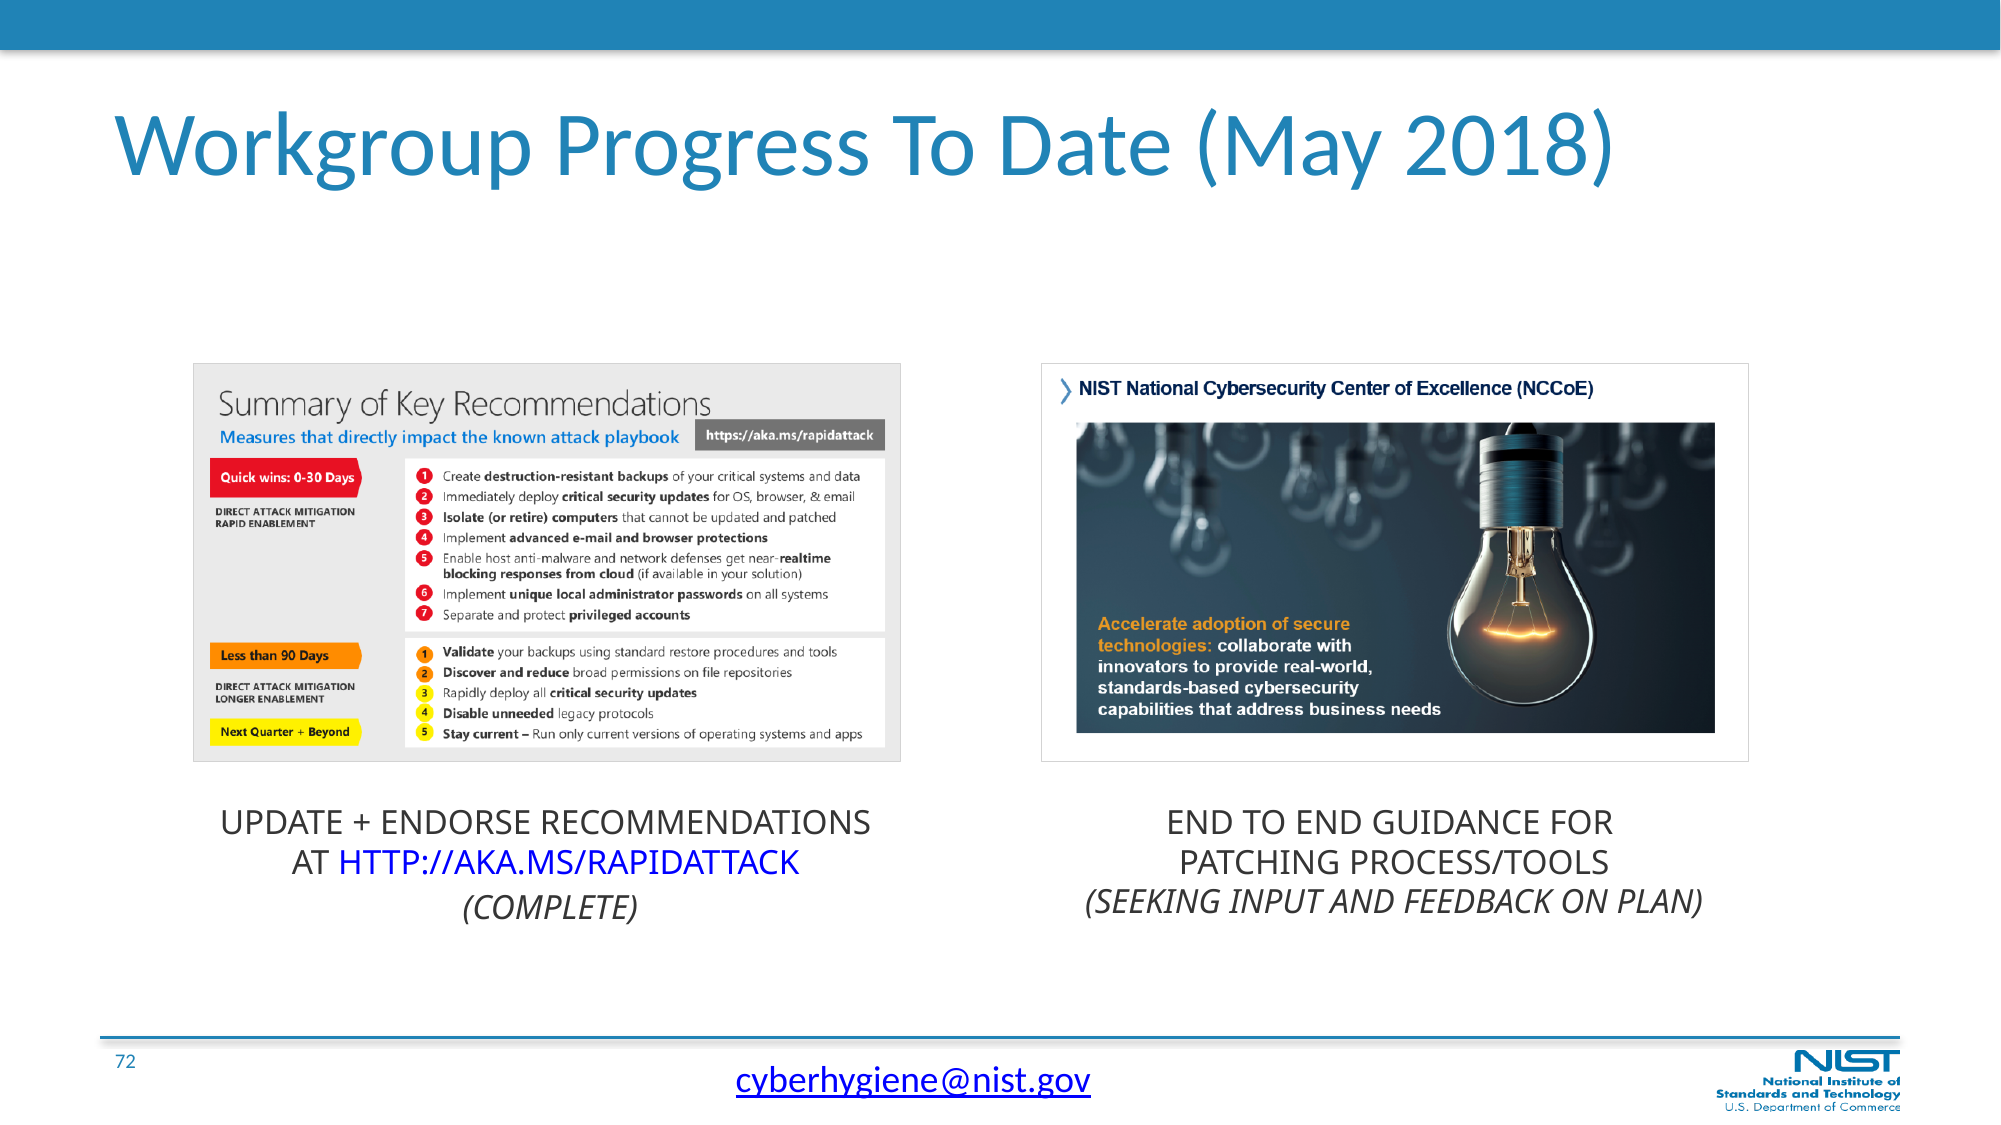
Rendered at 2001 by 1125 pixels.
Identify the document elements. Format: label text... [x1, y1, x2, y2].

picture [1042, 364, 1748, 761]
title Workgroup Progress To Date (May 2018) [99, 45, 1900, 233]
slide_number 72 [99, 1037, 635, 1084]
text_box UPDATE + ENDORSE RECOMMENDATIONS AT HTTP://AKA.MS/RAPIDATTACK (COMPLETE) [99, 793, 1001, 934]
text_box END TO END GUIDANCE FOR PATCHING PROCESS/TOOLS (SEEKING INPUT AND FEEDBACK ON PLAN) [944, 793, 1845, 928]
picture [194, 364, 900, 761]
